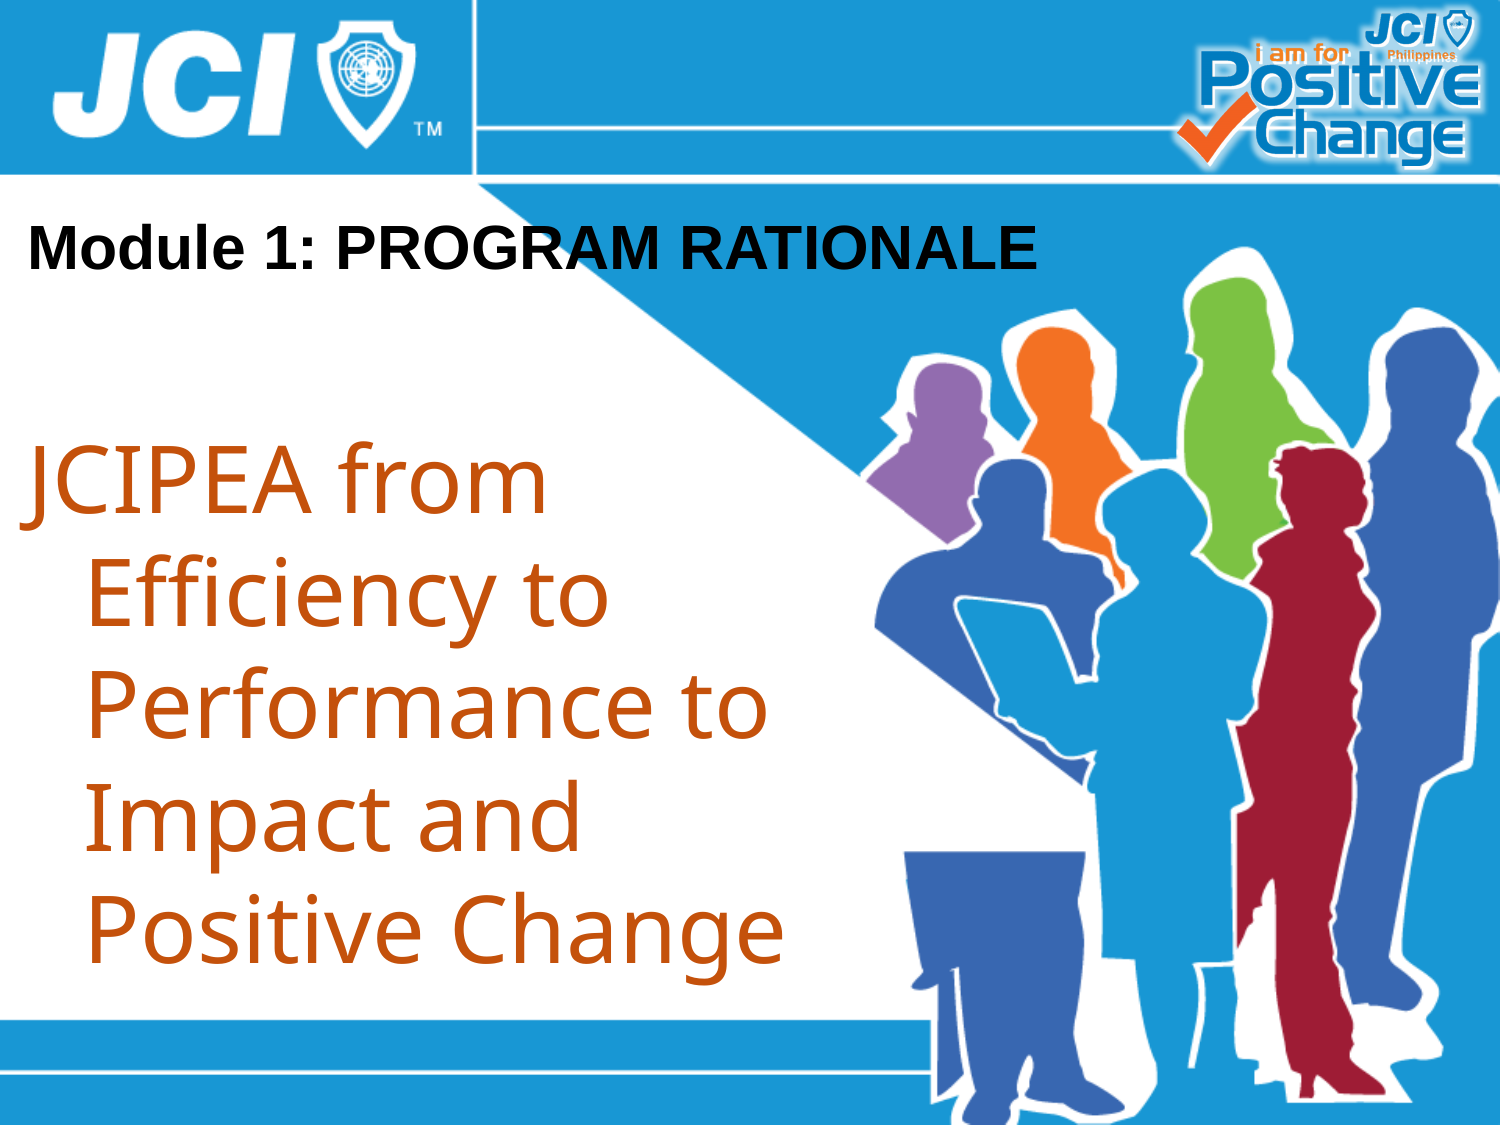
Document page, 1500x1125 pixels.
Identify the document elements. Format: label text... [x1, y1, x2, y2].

picture [0, 0, 1500, 1125]
text_box Module 1: PROGRAM RATIONALE [12, 200, 1075, 290]
list JCIPEA from Efficiency to Performance to Impact and Positive Change [12, 412, 838, 725]
